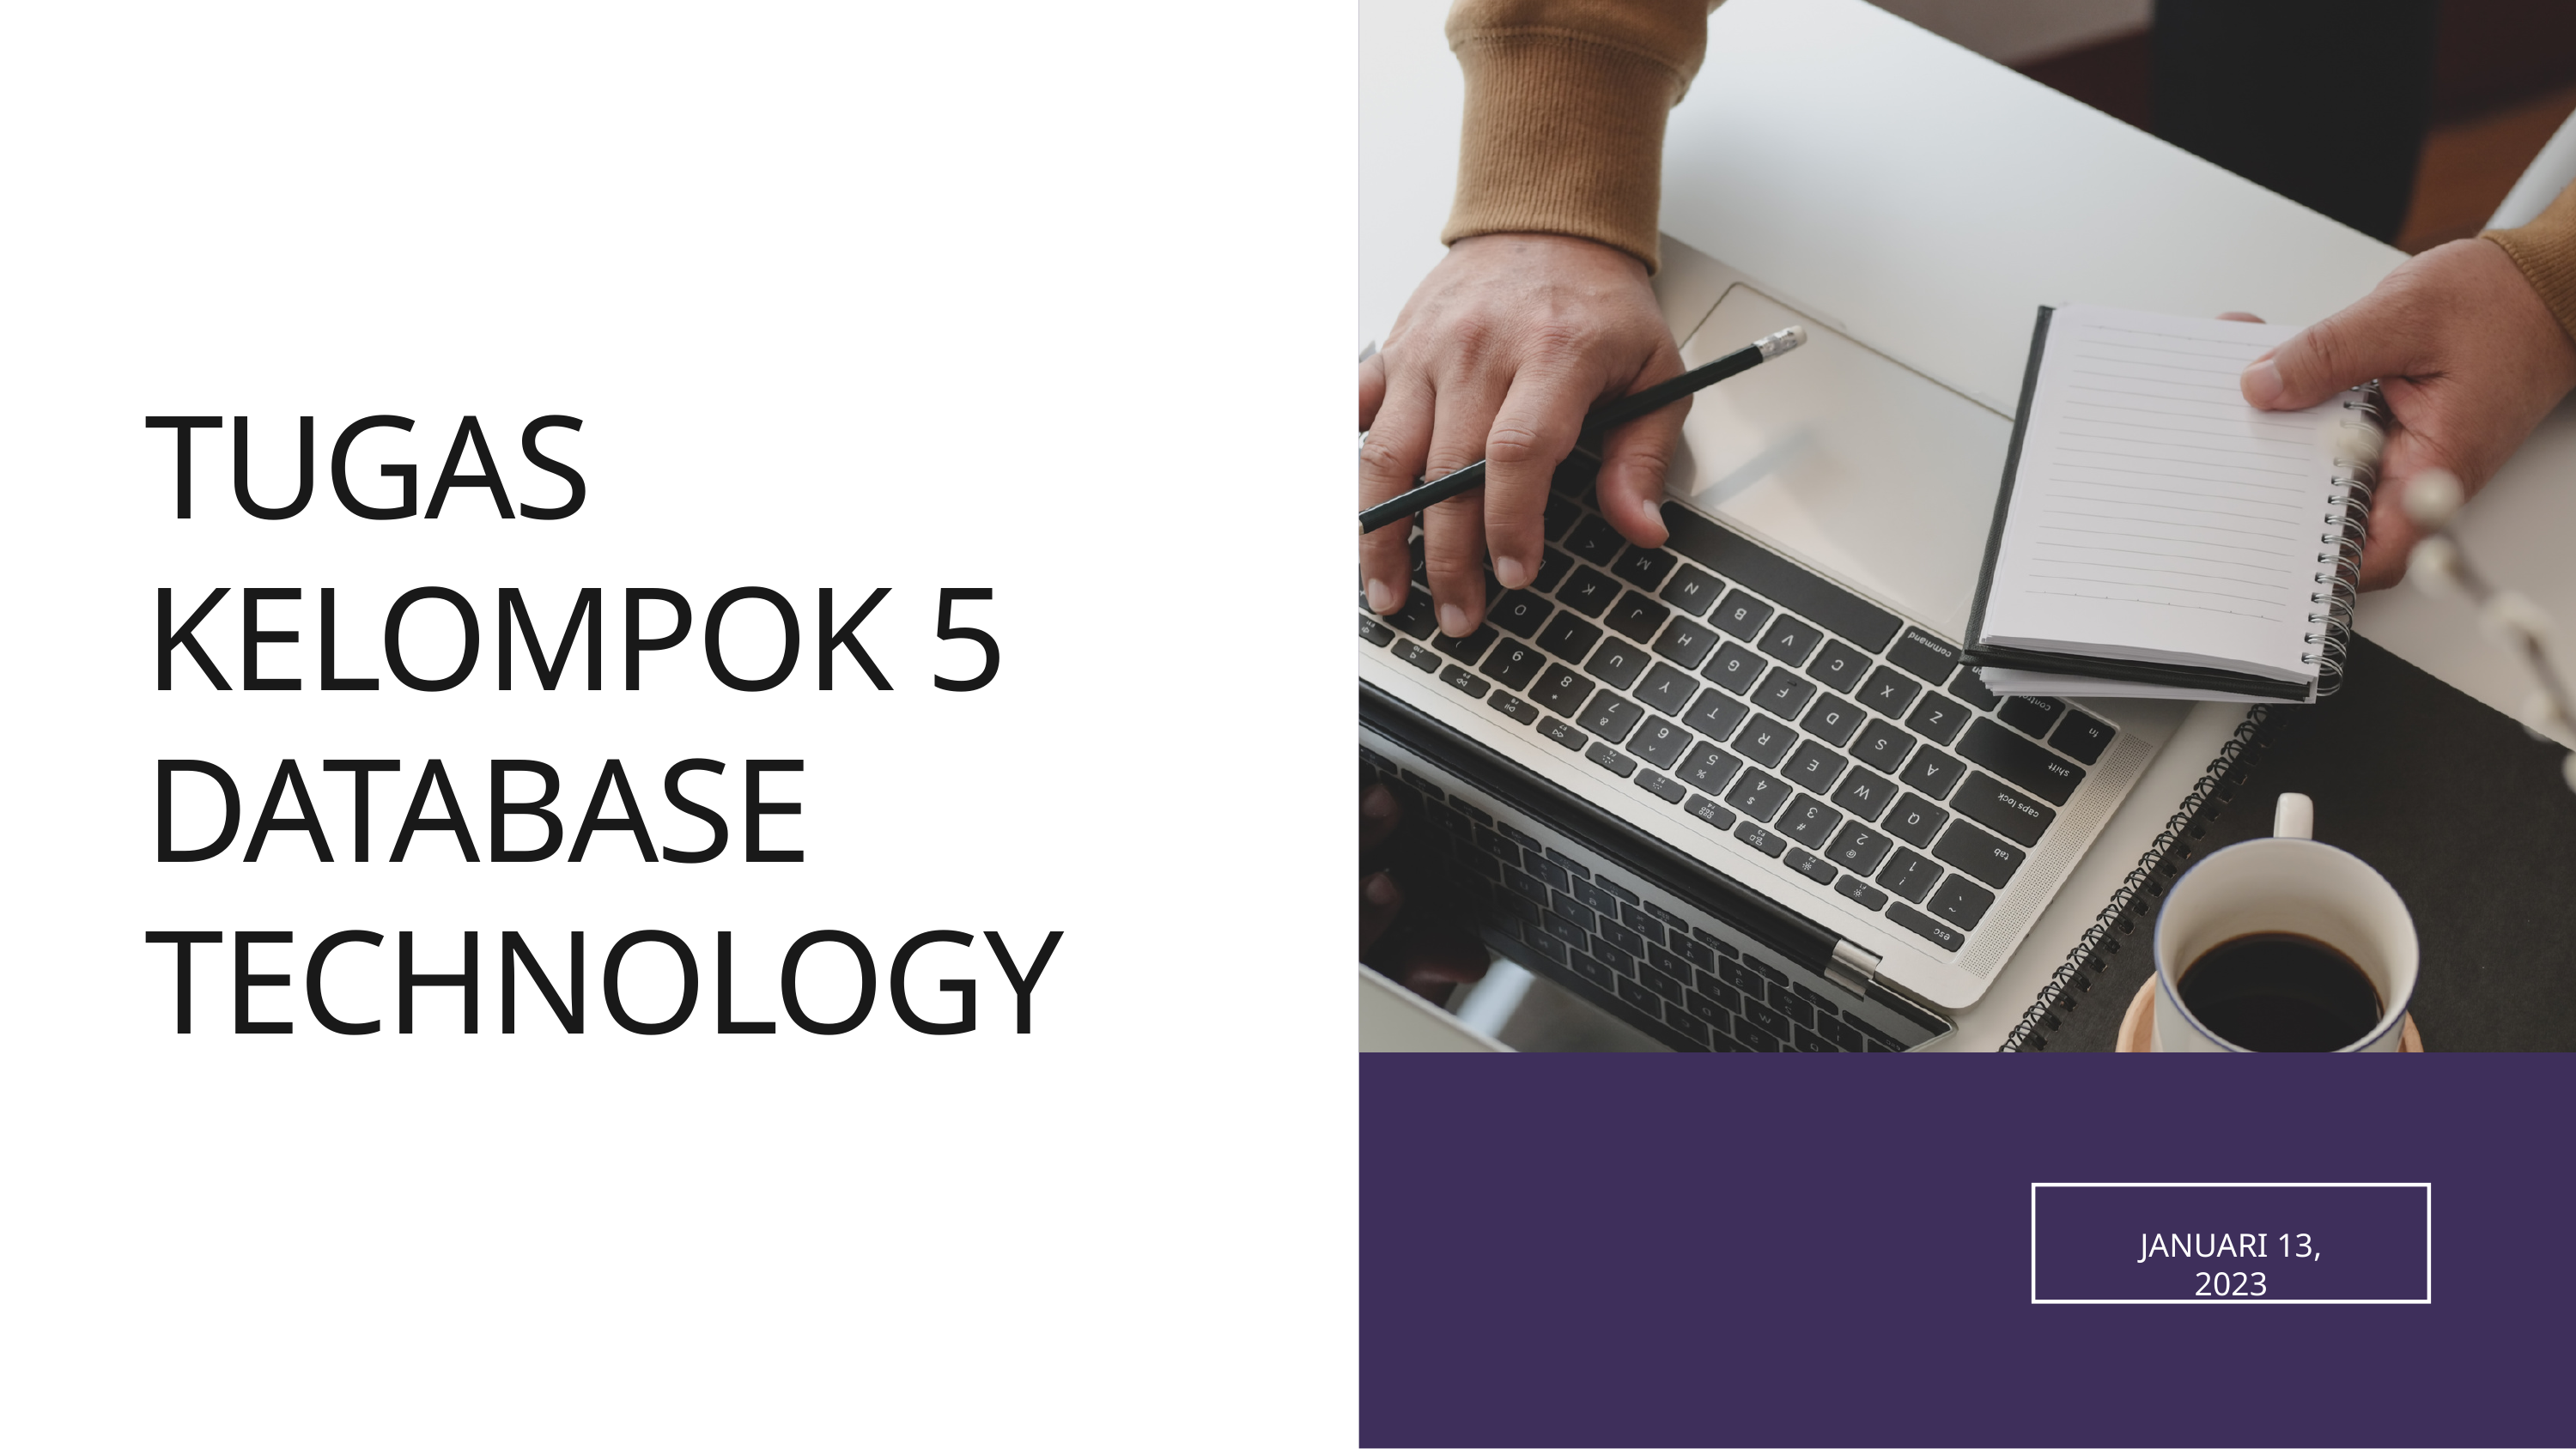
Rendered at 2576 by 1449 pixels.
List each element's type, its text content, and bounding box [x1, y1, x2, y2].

picture [1358, 0, 2576, 1052]
text_box TUGAS KELOMPOK 5 DATABASE TECHNOLOGY [144, 375, 1359, 1063]
text_box [1358, 1058, 2576, 1449]
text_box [2031, 1182, 2432, 1304]
